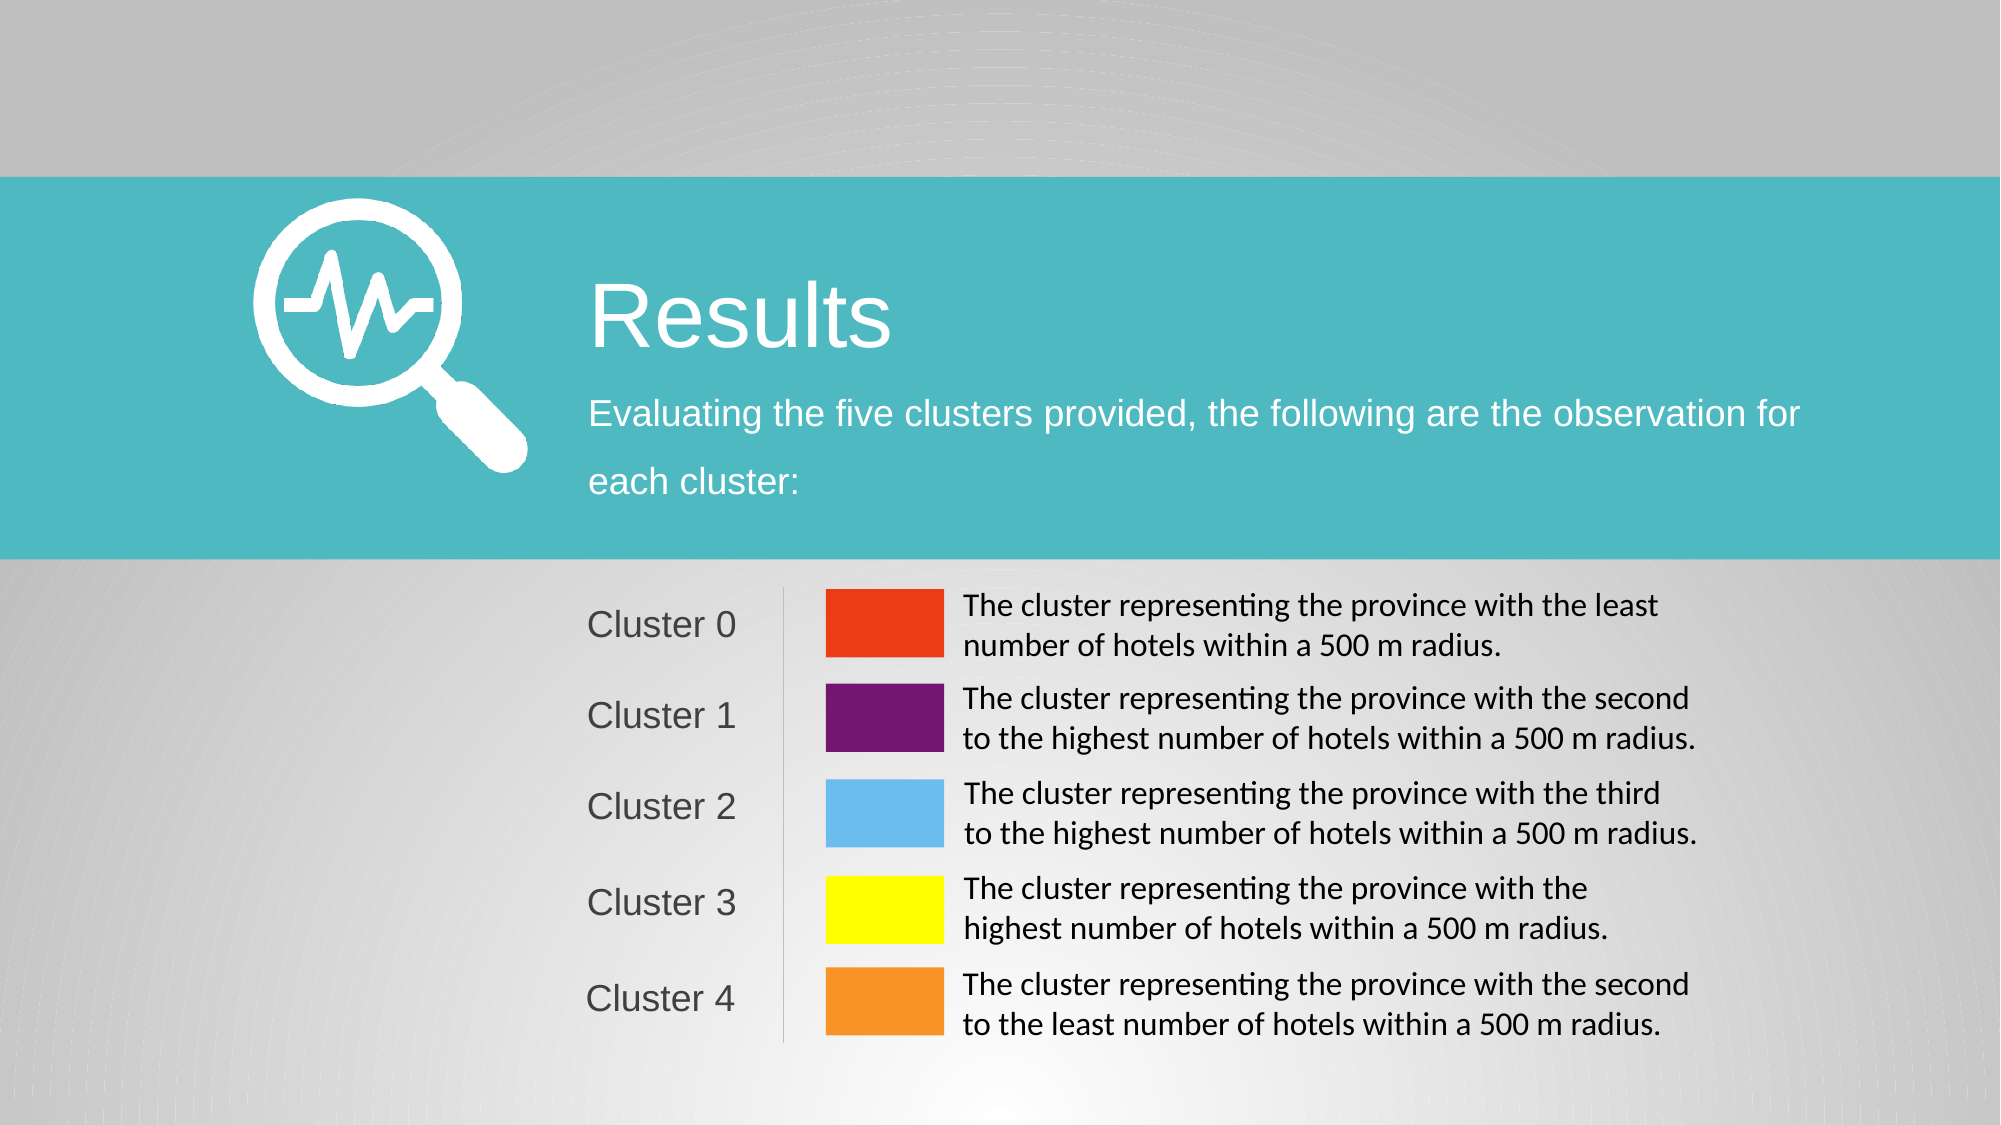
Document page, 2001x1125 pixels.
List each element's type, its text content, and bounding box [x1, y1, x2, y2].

text_box The cluster representing the province with the third to the highest number of hotels within a 500 m radius. [949, 763, 1714, 859]
text_box The cluster representing the province with the least number of hotels within a 500 m radius. [948, 575, 1683, 668]
text_box Cluster 1 [572, 683, 752, 744]
text_box The cluster representing the province with the second to the highest number of hotels within a 500 m radius. [947, 668, 1714, 764]
text_box Cluster 0 [572, 592, 752, 653]
text_box Cluster 2 [572, 774, 752, 835]
text_box The cluster representing the province with the second to the least number of hotels within a 500 m radius. [947, 954, 1714, 1050]
text_box [825, 966, 945, 1037]
text_box Cluster 4 [570, 966, 756, 1026]
text_box [825, 683, 945, 752]
text_box Results [573, 248, 1427, 359]
text_box [825, 778, 945, 848]
text_box Evaluating the five clusters provided, the following are the observation for each cluster: [573, 359, 1887, 509]
picture [226, 169, 559, 502]
text_box The cluster representing the province with the highest number of hotels within a 500 m radius. [948, 858, 1625, 954]
text_box [0, 176, 2000, 561]
text_box [825, 589, 945, 658]
text_box [825, 875, 945, 945]
text_box Cluster 3 [572, 870, 752, 931]
